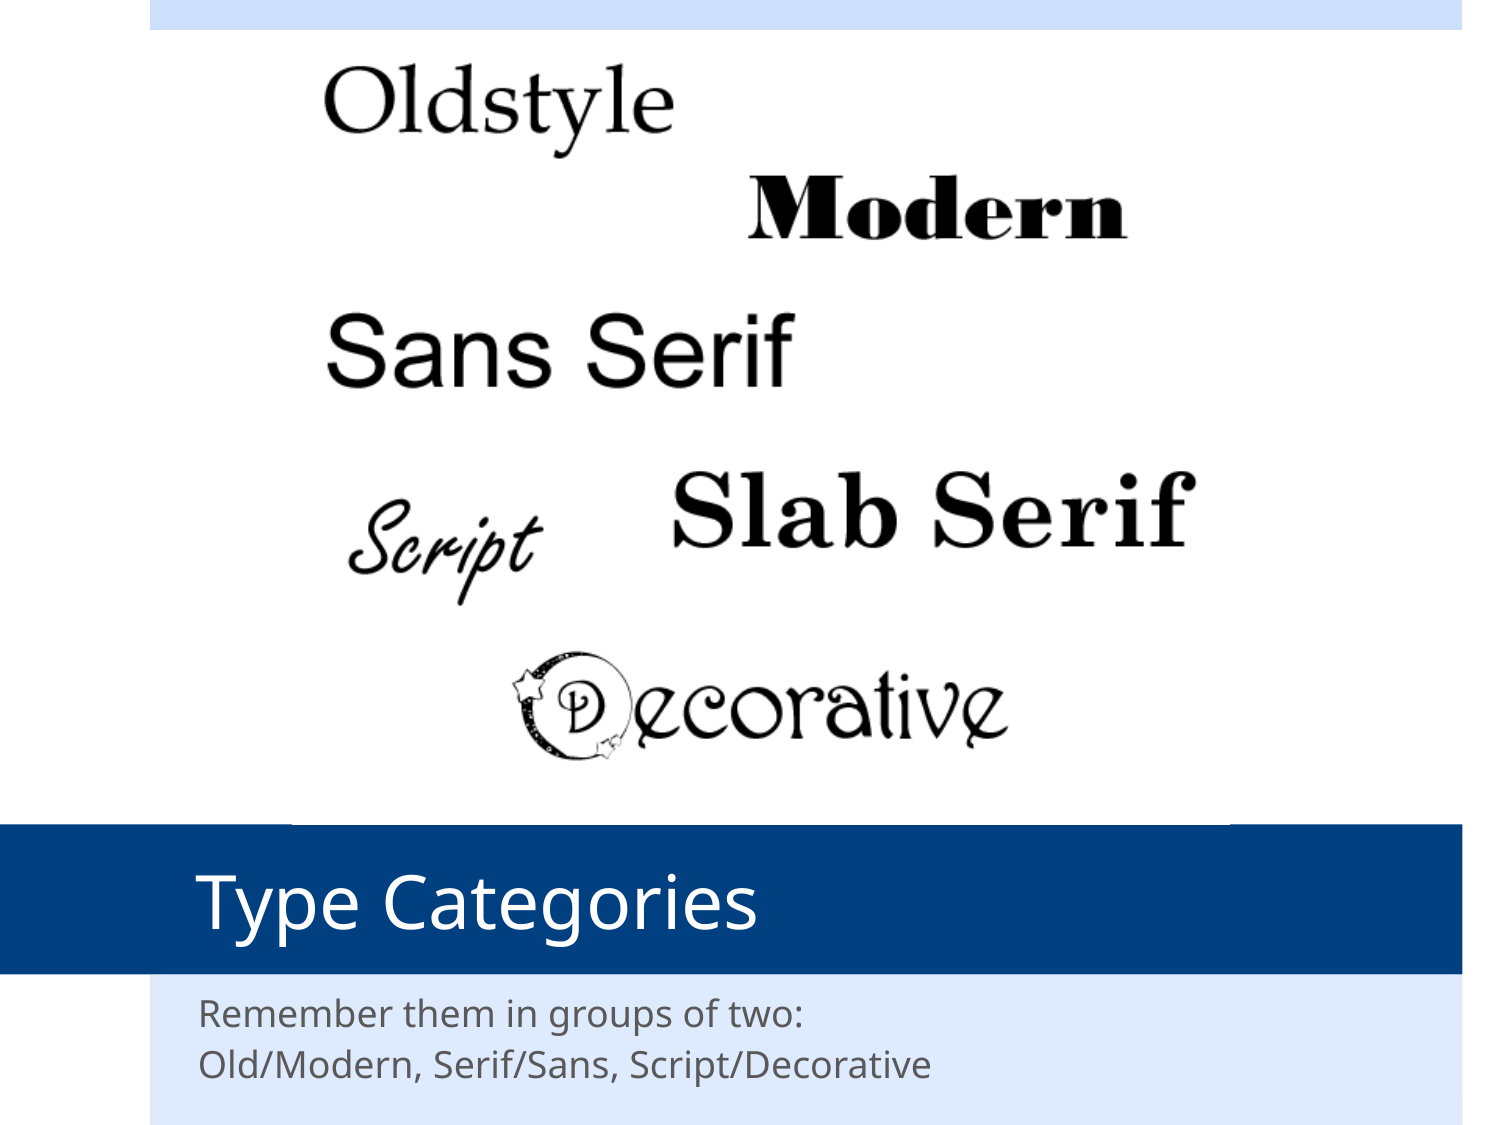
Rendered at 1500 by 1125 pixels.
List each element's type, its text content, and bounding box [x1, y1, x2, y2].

picture [0, 42, 1500, 825]
title Type Categories [0, 825, 1463, 975]
subtitle Remember them in groups of two: Old/Modern, Serif/Sans, Script/Decorative [150, 975, 1463, 1125]
